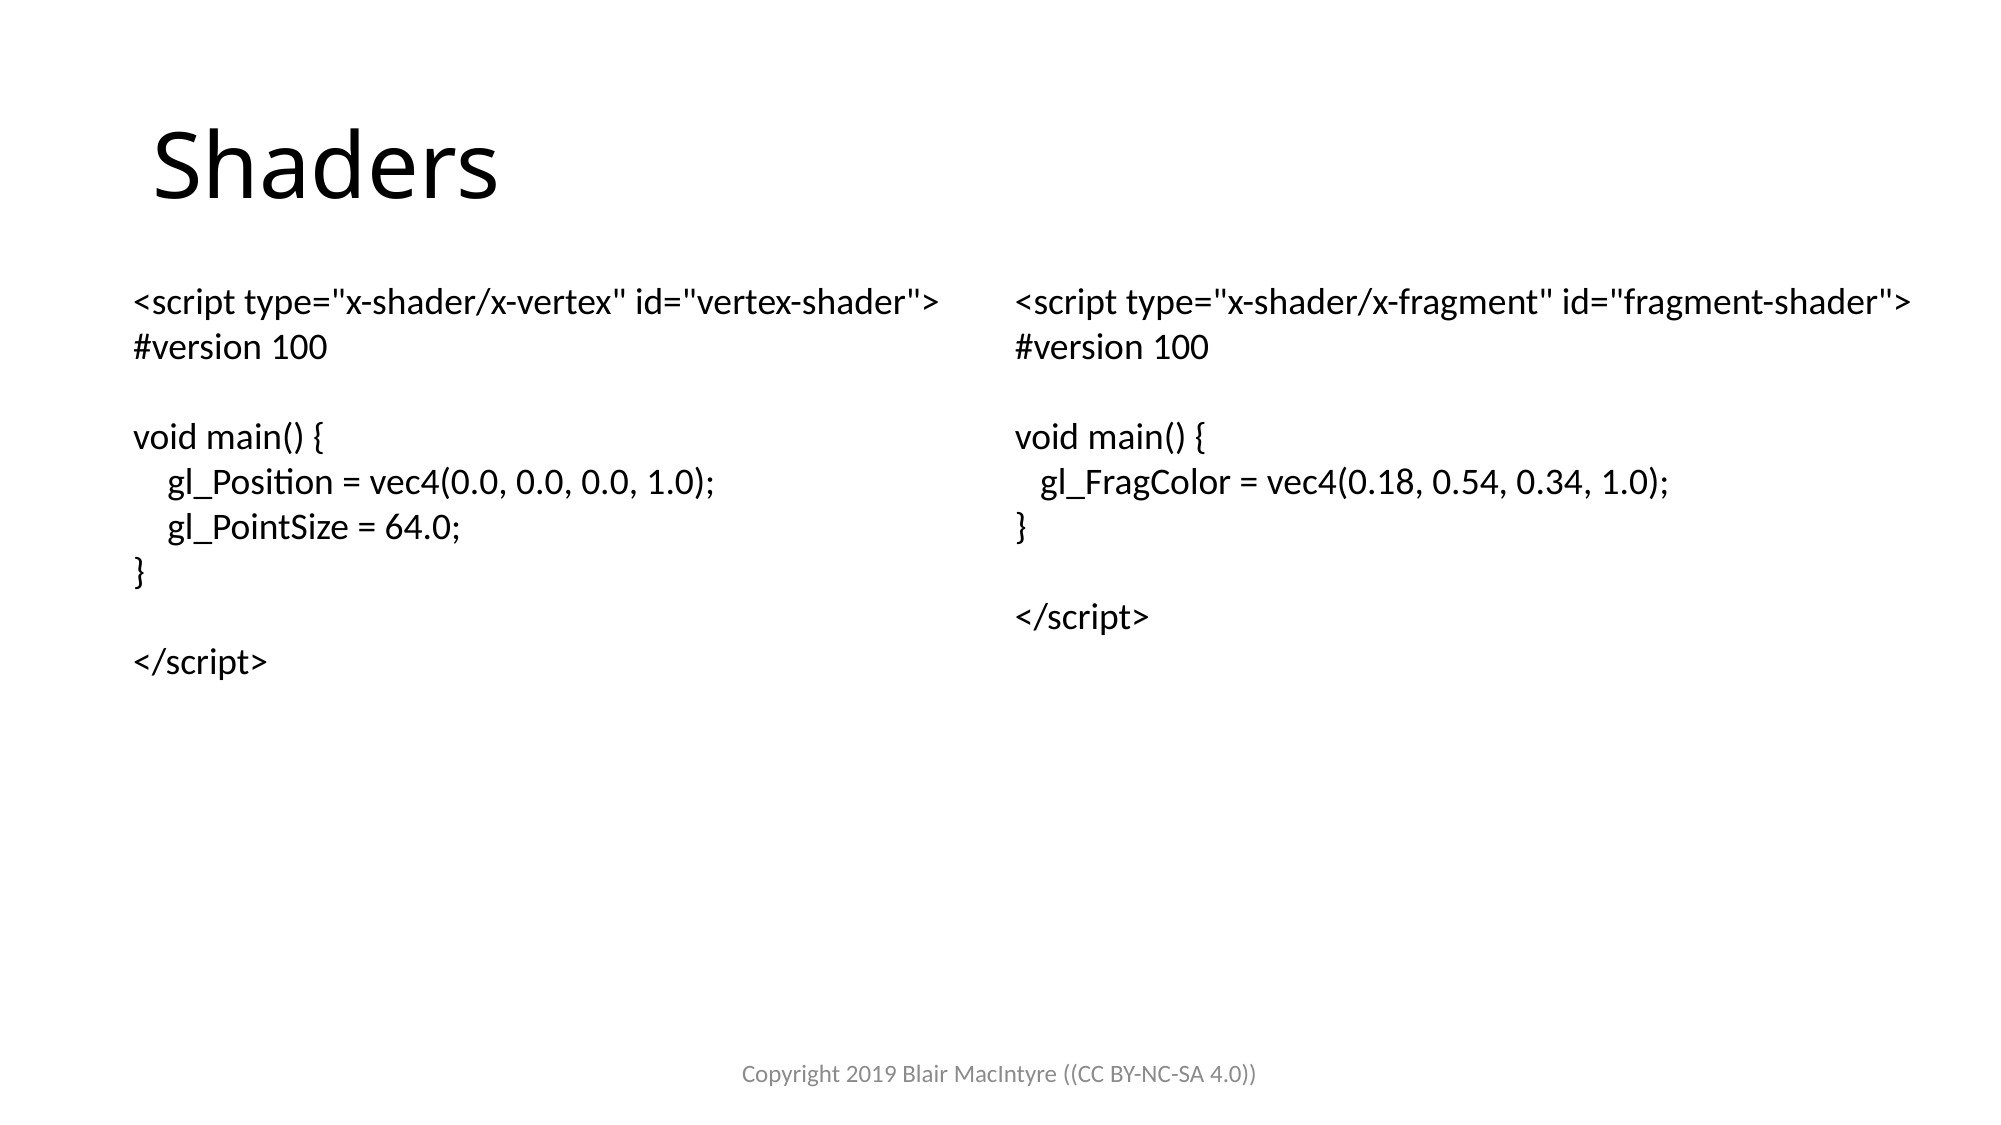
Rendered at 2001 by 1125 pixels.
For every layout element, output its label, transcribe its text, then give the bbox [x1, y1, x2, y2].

text_box <script type="x-shader/x-fragment" id="fragment-shader"> #version 100 void main() { gl_FragColor = vec4(0.18, 0.54, 0.34, 1.0); } </script> [999, 270, 2000, 645]
footer Copyright 2019 Blair MacIntyre ((CC BY-NC-SA 4.0)) [662, 1042, 1338, 1103]
text_box <script type="x-shader/x-vertex" id="vertex-shader"> #version 100 void main() { gl_Position = vec4(0.0, 0.0, 0.0, 1.0); gl_PointSize = 64.0; } </script> [118, 270, 1127, 690]
title Shaders [137, 59, 1863, 270]
